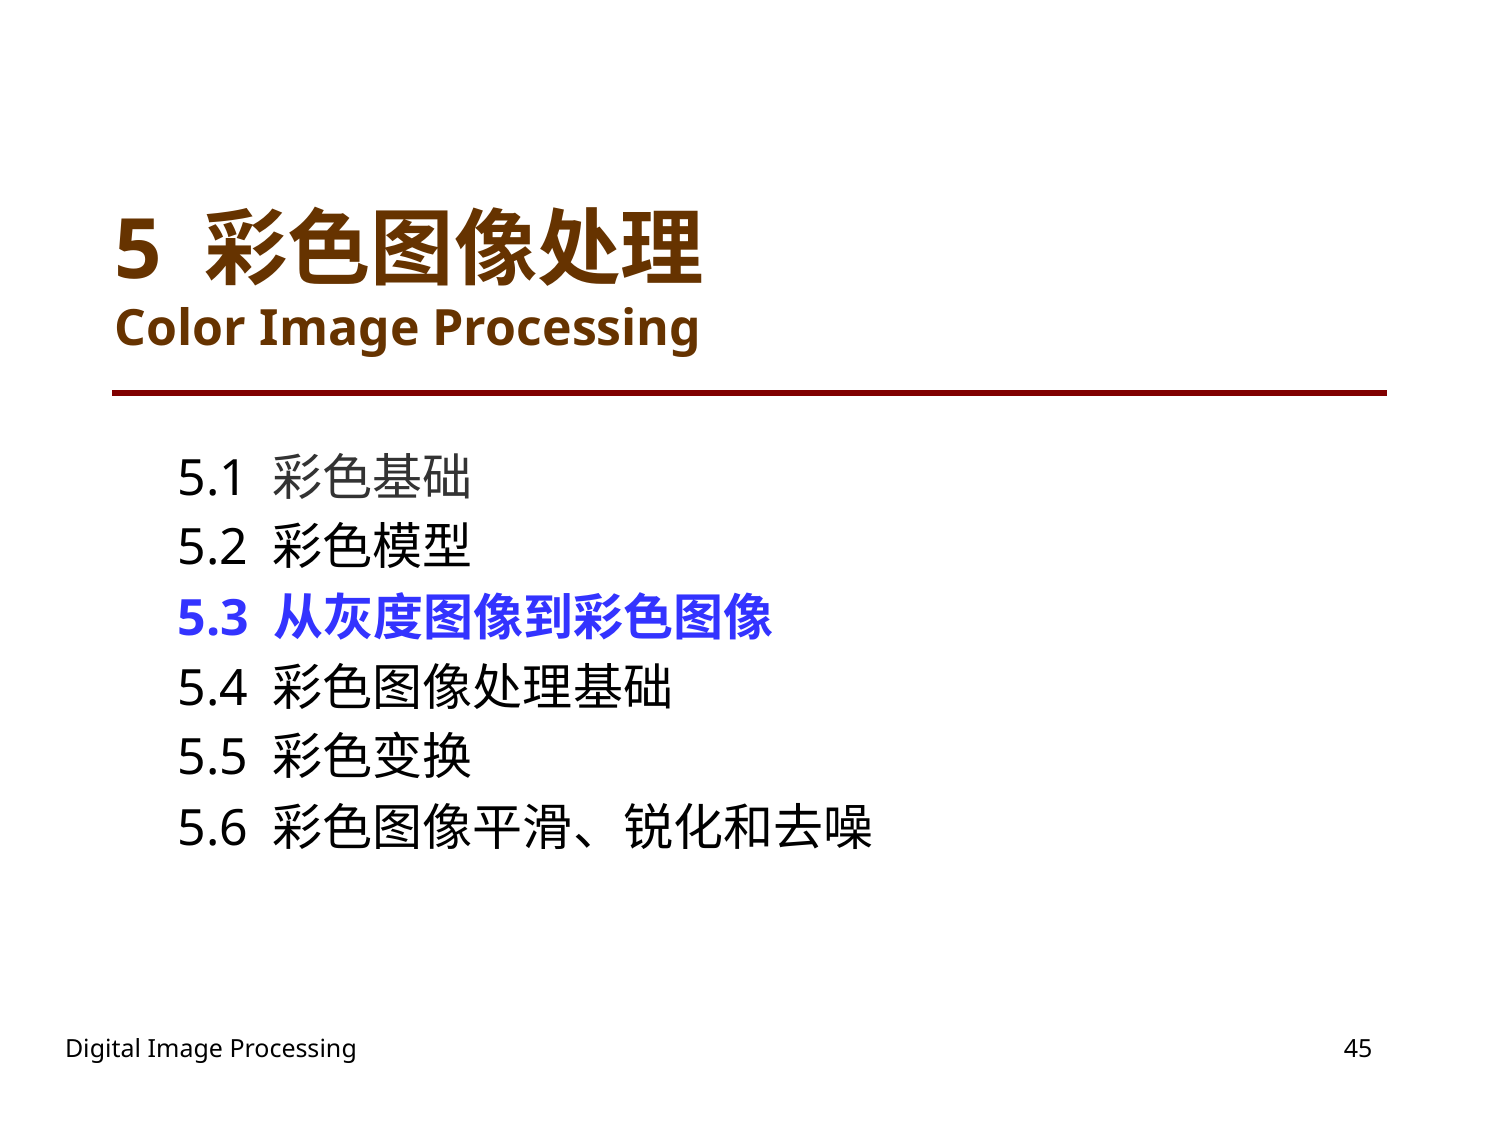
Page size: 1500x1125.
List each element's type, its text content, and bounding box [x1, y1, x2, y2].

slide_number Digital Image Processing [50, 1025, 425, 1100]
subtitle 5.1 彩色基础 5.2 彩色模型 5.3 从灰度图像到彩色图像 5.4 彩色图像处理基础 5.5 彩色变换 5.6 彩色图像平滑、锐化和去噪 [162, 437, 1263, 950]
title 5 彩色图像处理 Color Image Processing [100, 163, 1400, 363]
slide_number 45 [1074, 1025, 1388, 1100]
